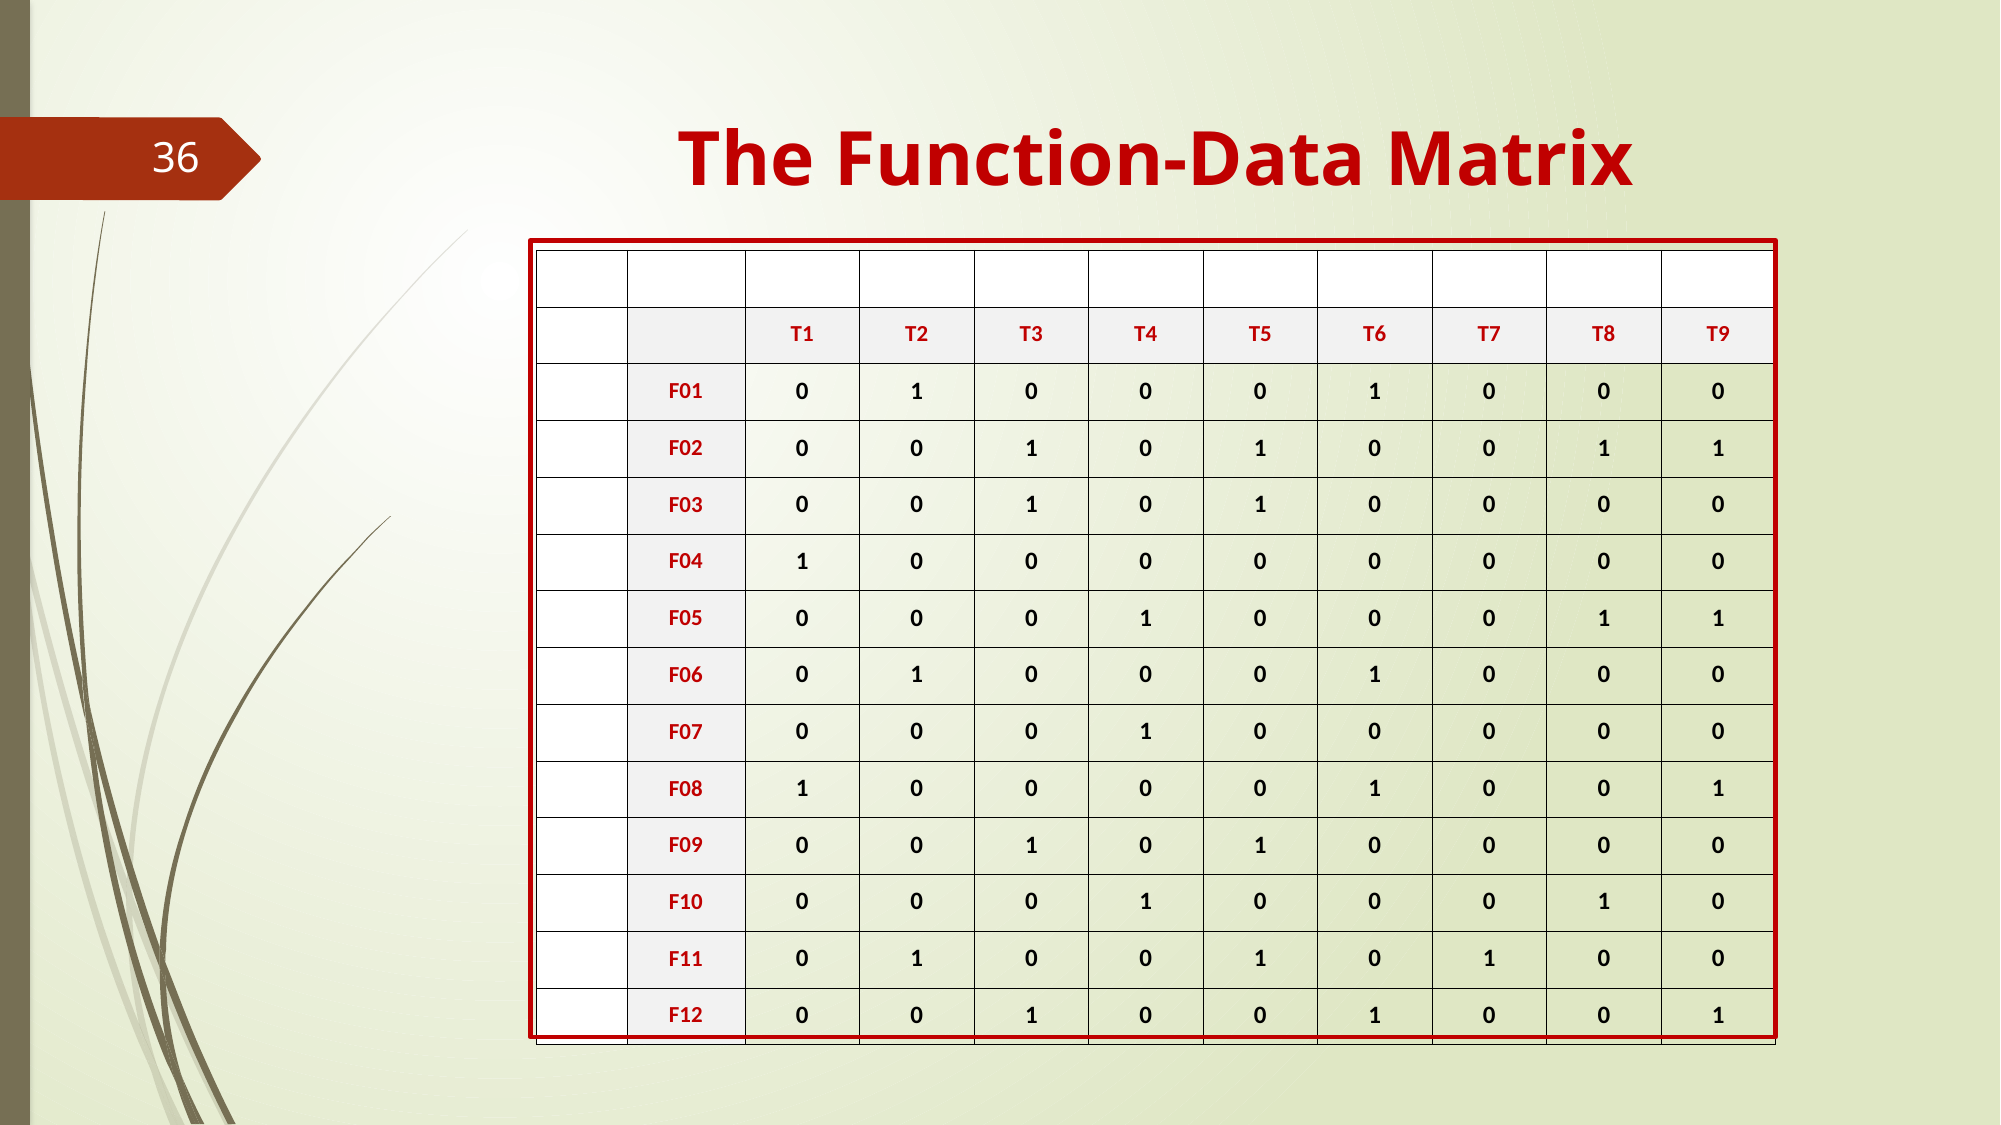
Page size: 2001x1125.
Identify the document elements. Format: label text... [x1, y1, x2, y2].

text_box [529, 239, 1777, 1038]
table_cell 0 [1089, 1038, 1203, 1044]
title The Function-Data Matrix [425, 102, 1888, 222]
table_cell 0 [746, 1038, 859, 1044]
table_cell 1 [975, 1038, 1088, 1044]
table_cell 0 [1433, 1038, 1546, 1044]
table_cell 0 [860, 1038, 974, 1044]
table_cell F12 [628, 1038, 745, 1044]
table_cell 0 [1547, 1038, 1661, 1044]
slide_number 36 [87, 129, 216, 190]
table_cell [537, 1038, 627, 1044]
table_cell 1 [1318, 1038, 1432, 1044]
table_cell 0 [1204, 1038, 1317, 1044]
table_cell 1 [1662, 1038, 1775, 1044]
